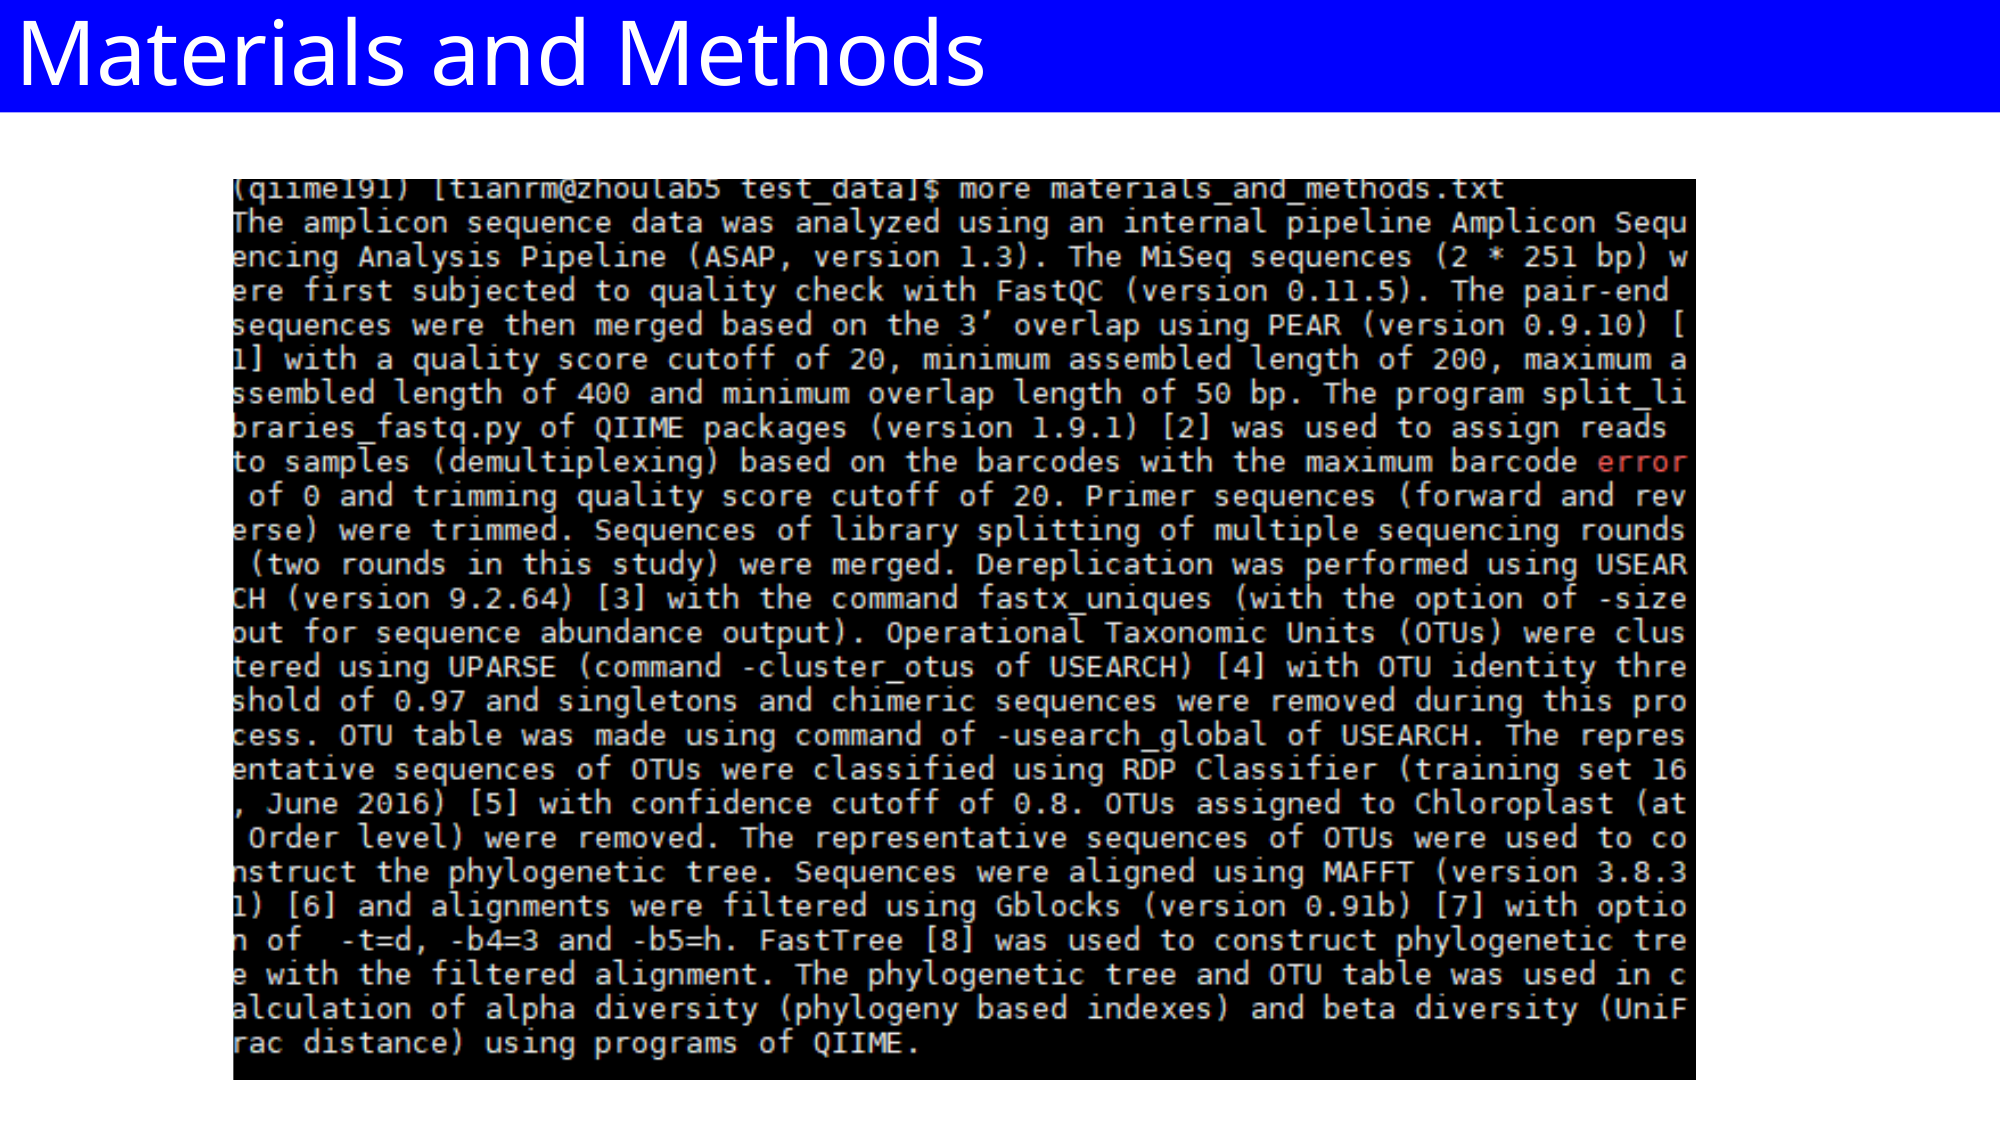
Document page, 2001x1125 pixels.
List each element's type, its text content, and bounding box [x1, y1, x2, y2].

title Materials and Methods [0, 0, 2000, 113]
picture [233, 179, 1696, 1080]
